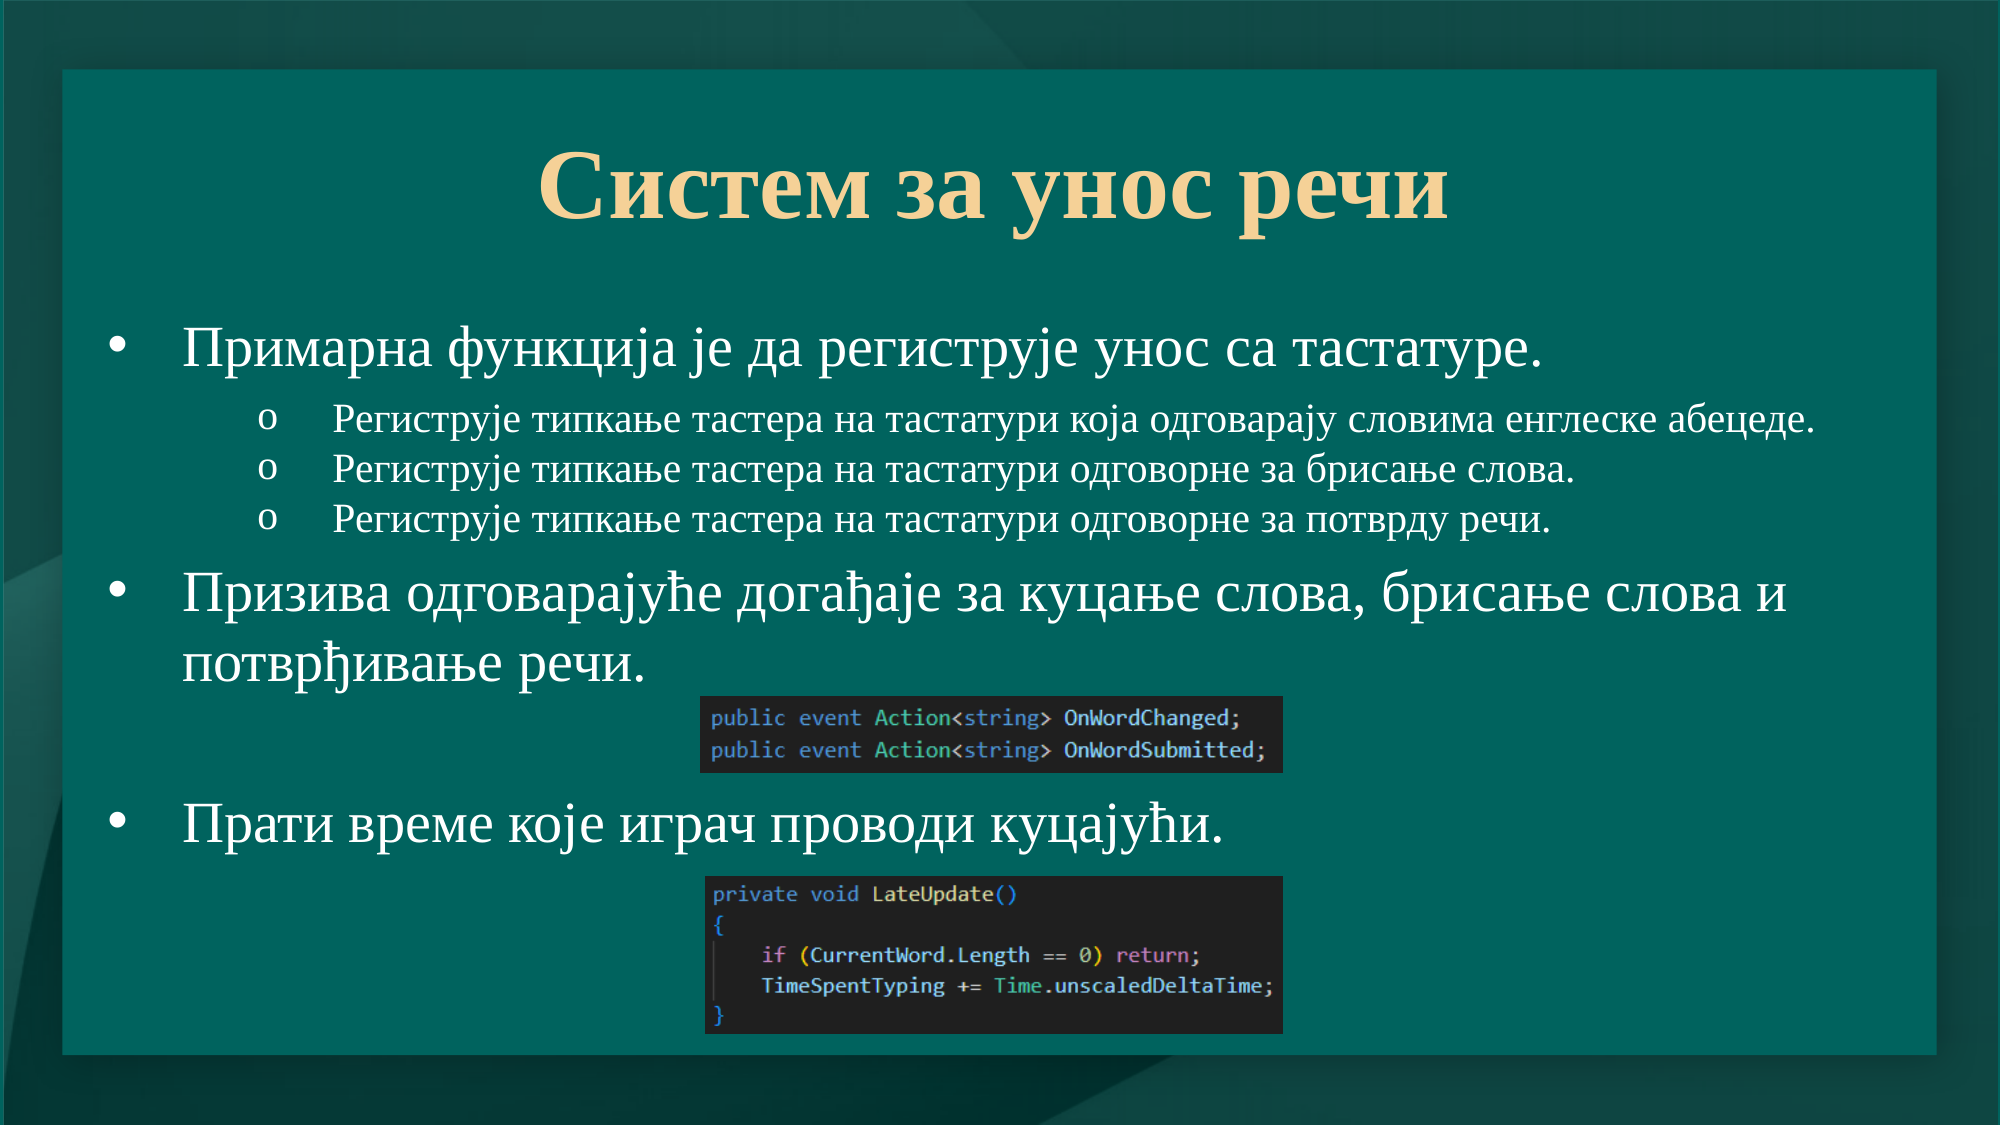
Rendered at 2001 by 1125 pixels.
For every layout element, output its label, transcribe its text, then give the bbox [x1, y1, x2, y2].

text_box Примарна функција је да региструје унос са тастатуре. Региструје типкање тастера на тастатури која одговарају словима енглеске абецеде. Региструје типкање тастера на тастатури одговорне за брисање слова. Региструје типкање тастера на тастатури одговорне за потврду речи. Призива одговарајуће догађаје за куцање слова, брисање слова и потврђивање речи. [92, 300, 1908, 701]
title Систем за унос речи [80, 93, 1908, 263]
text_box Прати време које играч проводи куцајући. [92, 777, 1908, 862]
picture [700, 696, 1283, 773]
picture [705, 876, 1283, 1034]
